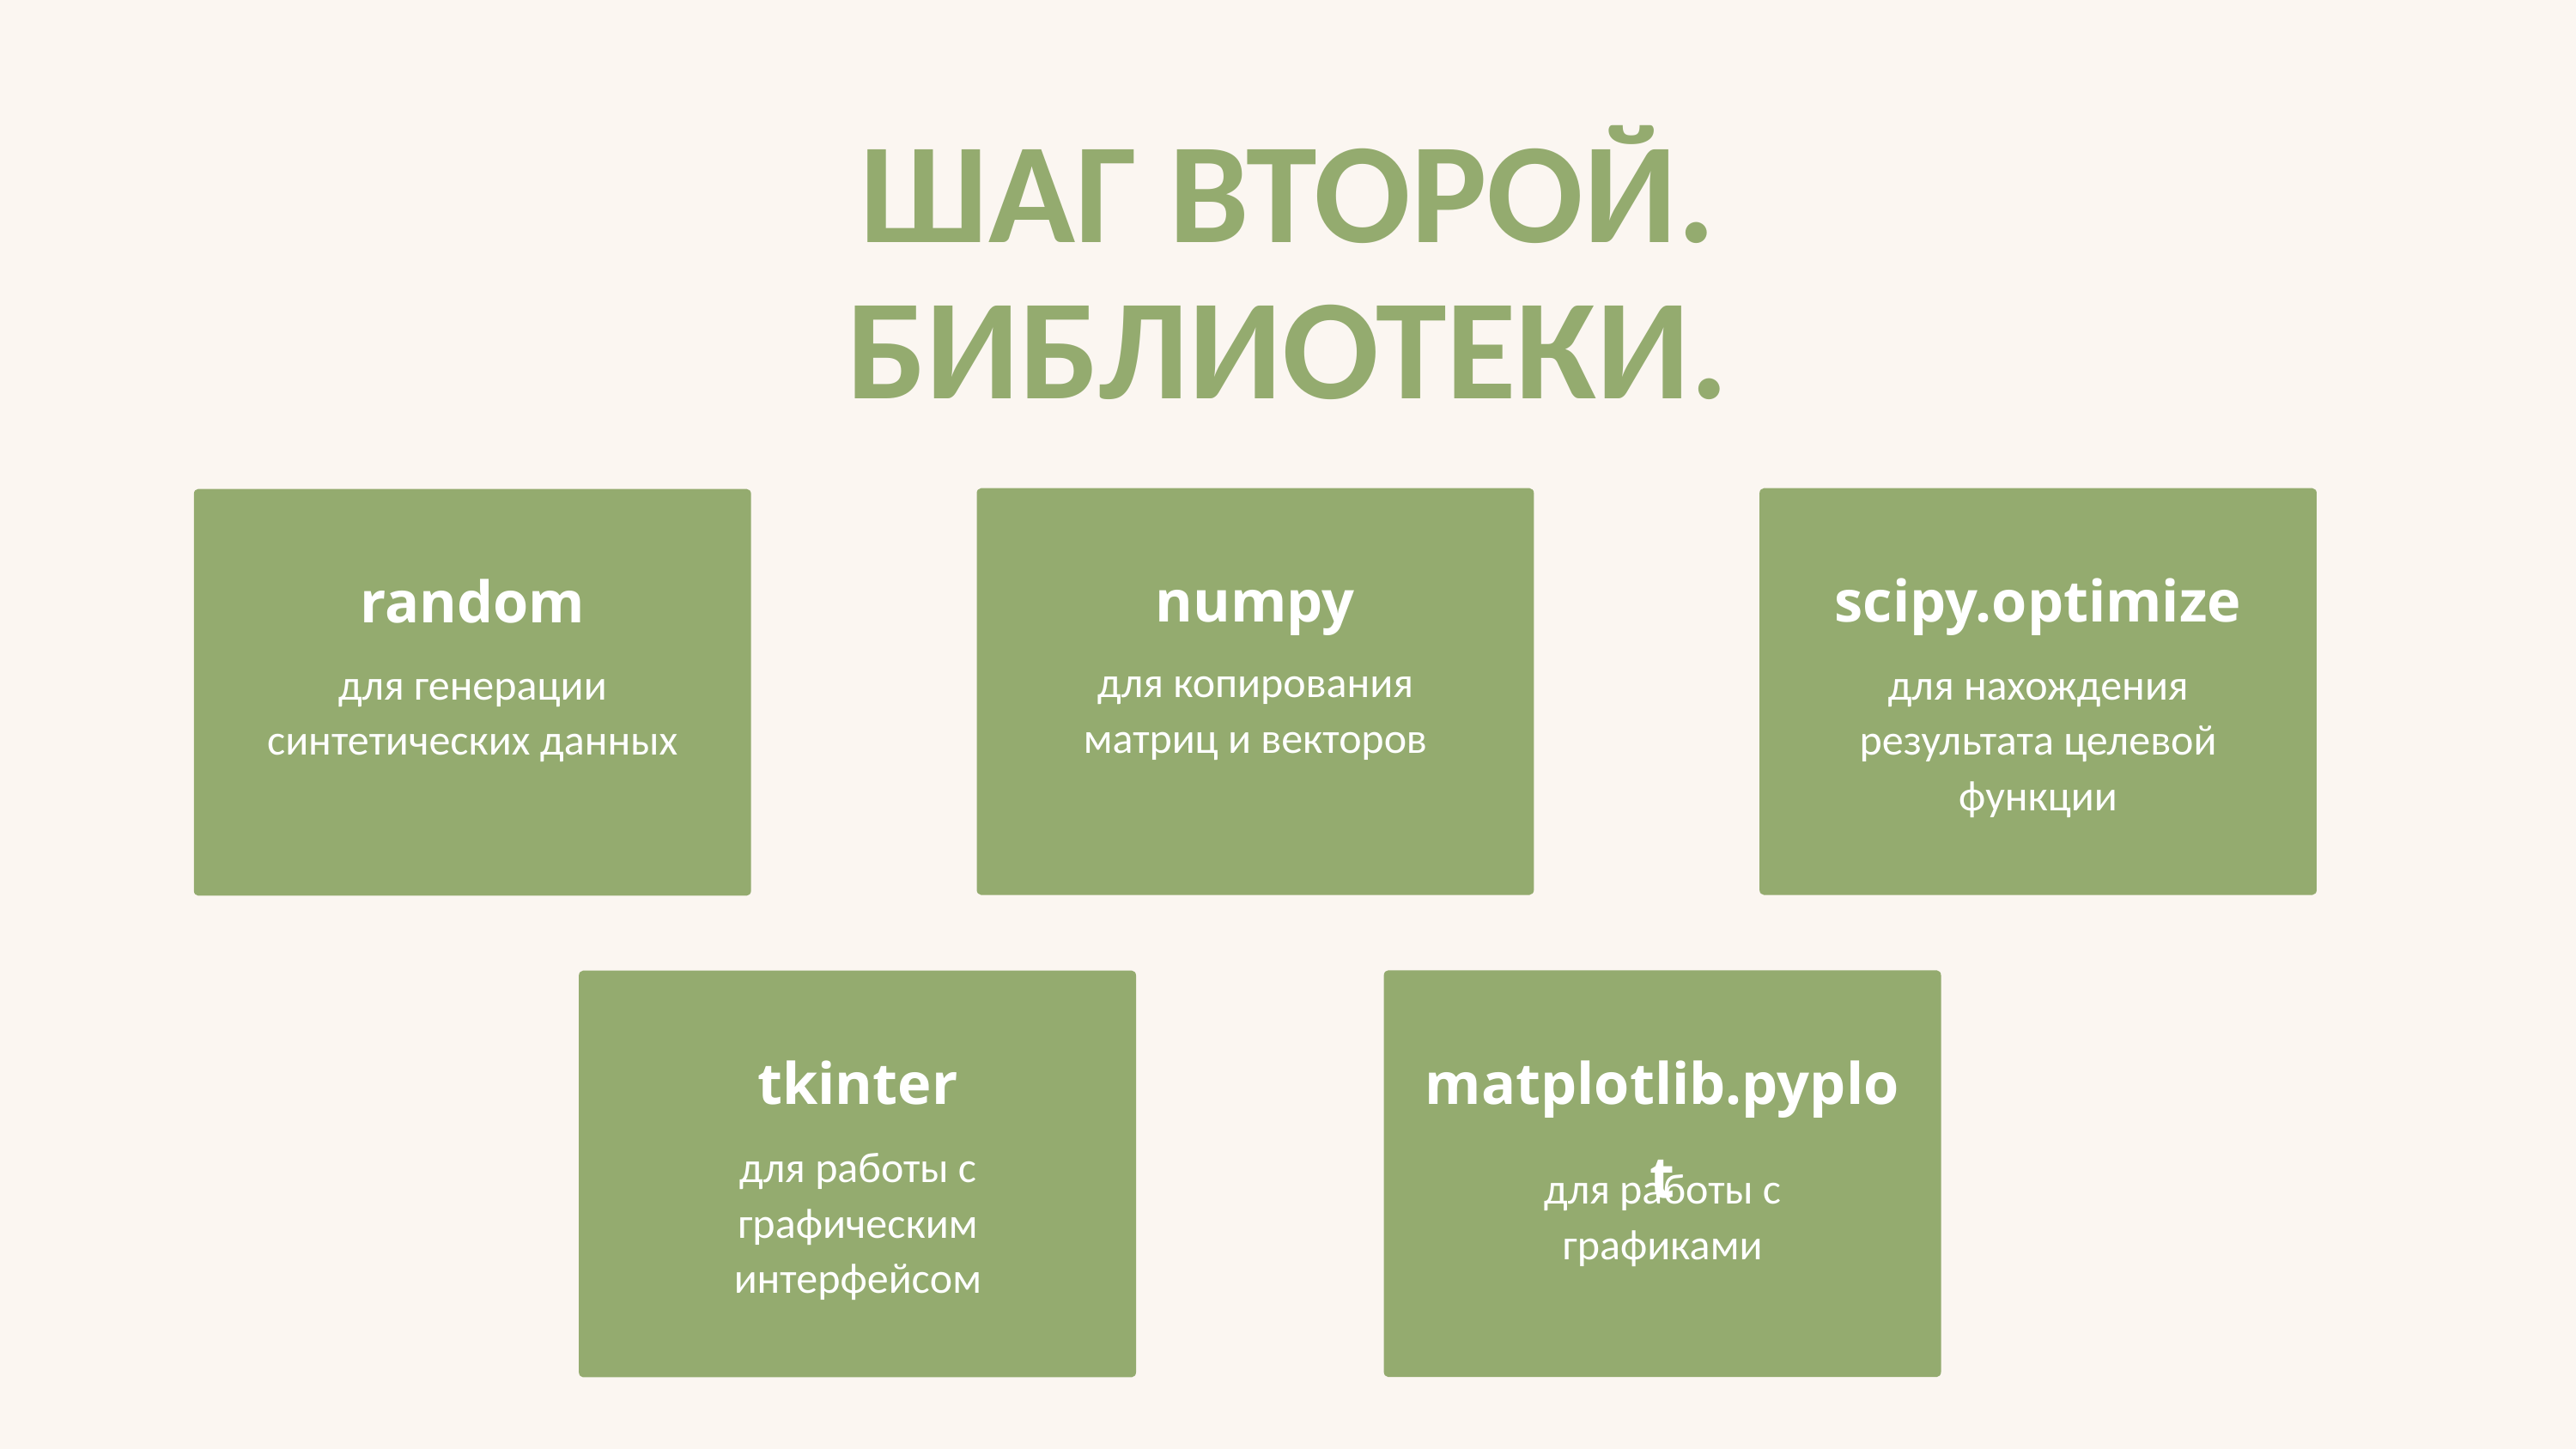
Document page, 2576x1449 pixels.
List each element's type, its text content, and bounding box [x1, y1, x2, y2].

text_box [193, 488, 751, 896]
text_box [1383, 970, 1941, 1378]
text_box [578, 970, 1137, 1378]
text_box ШАГ ВТОРОЙ. БИБЛИОТЕКИ. [405, 115, 2171, 427]
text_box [1759, 488, 2318, 895]
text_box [976, 488, 1534, 895]
